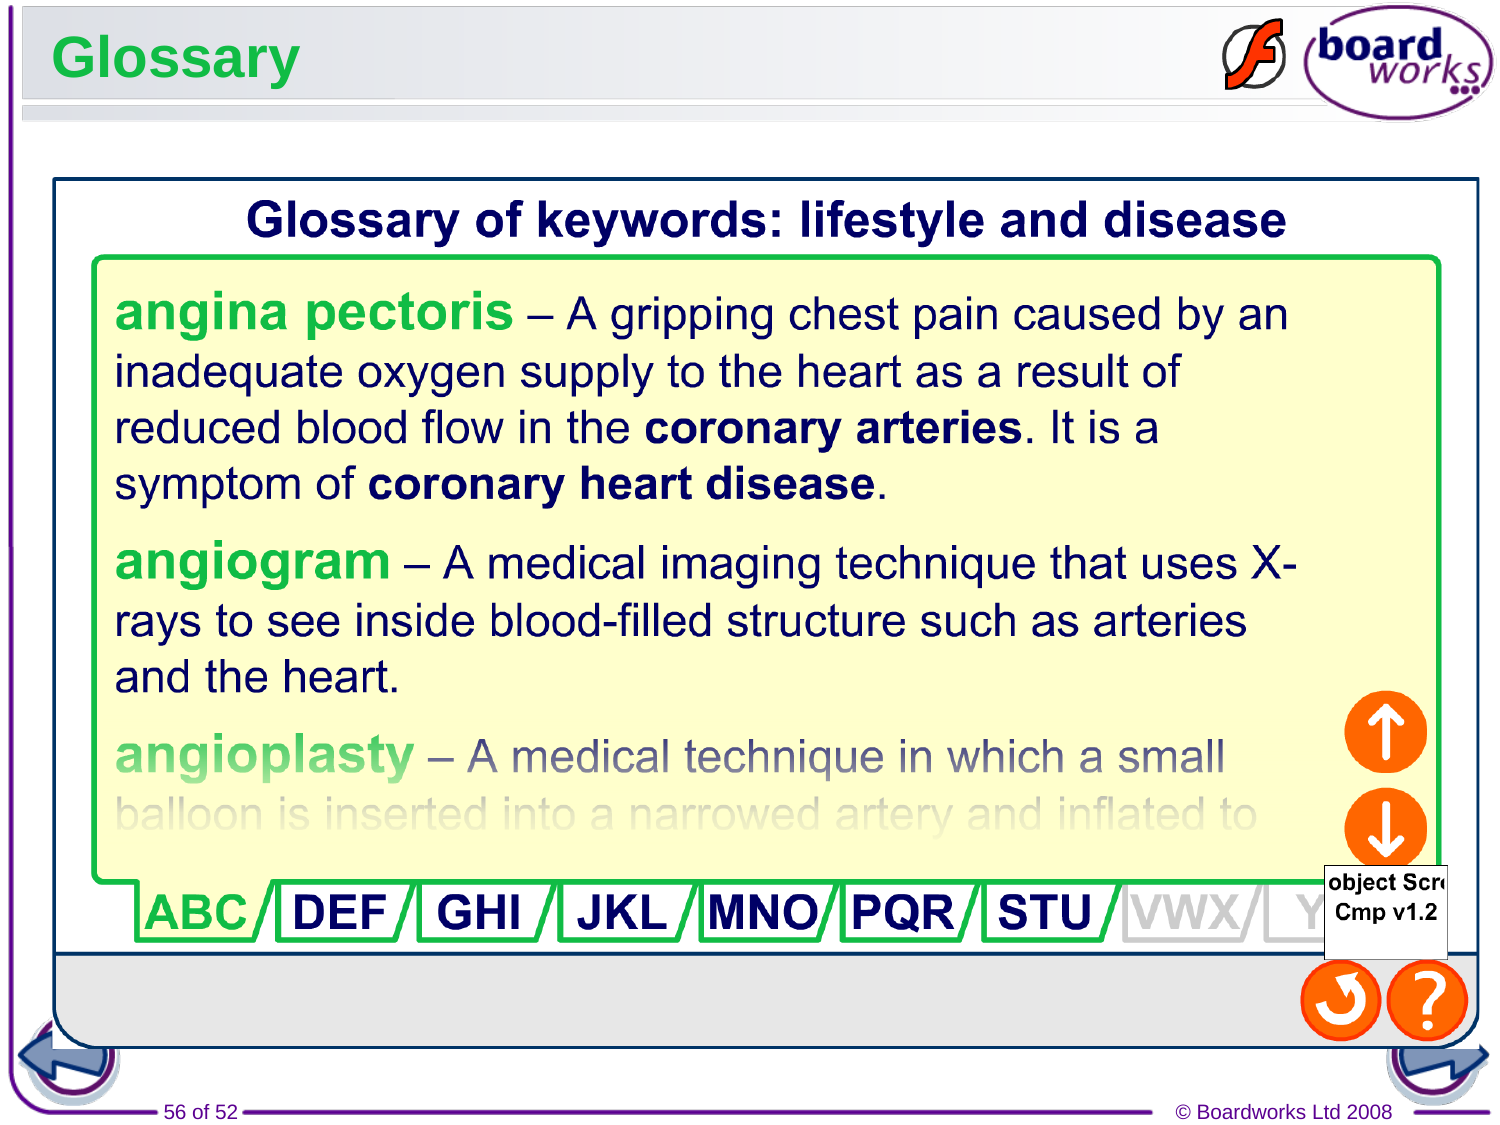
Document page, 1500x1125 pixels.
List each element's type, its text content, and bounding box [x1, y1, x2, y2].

picture [0, 0, 1500, 1125]
title Glossary [36, 8, 1225, 100]
